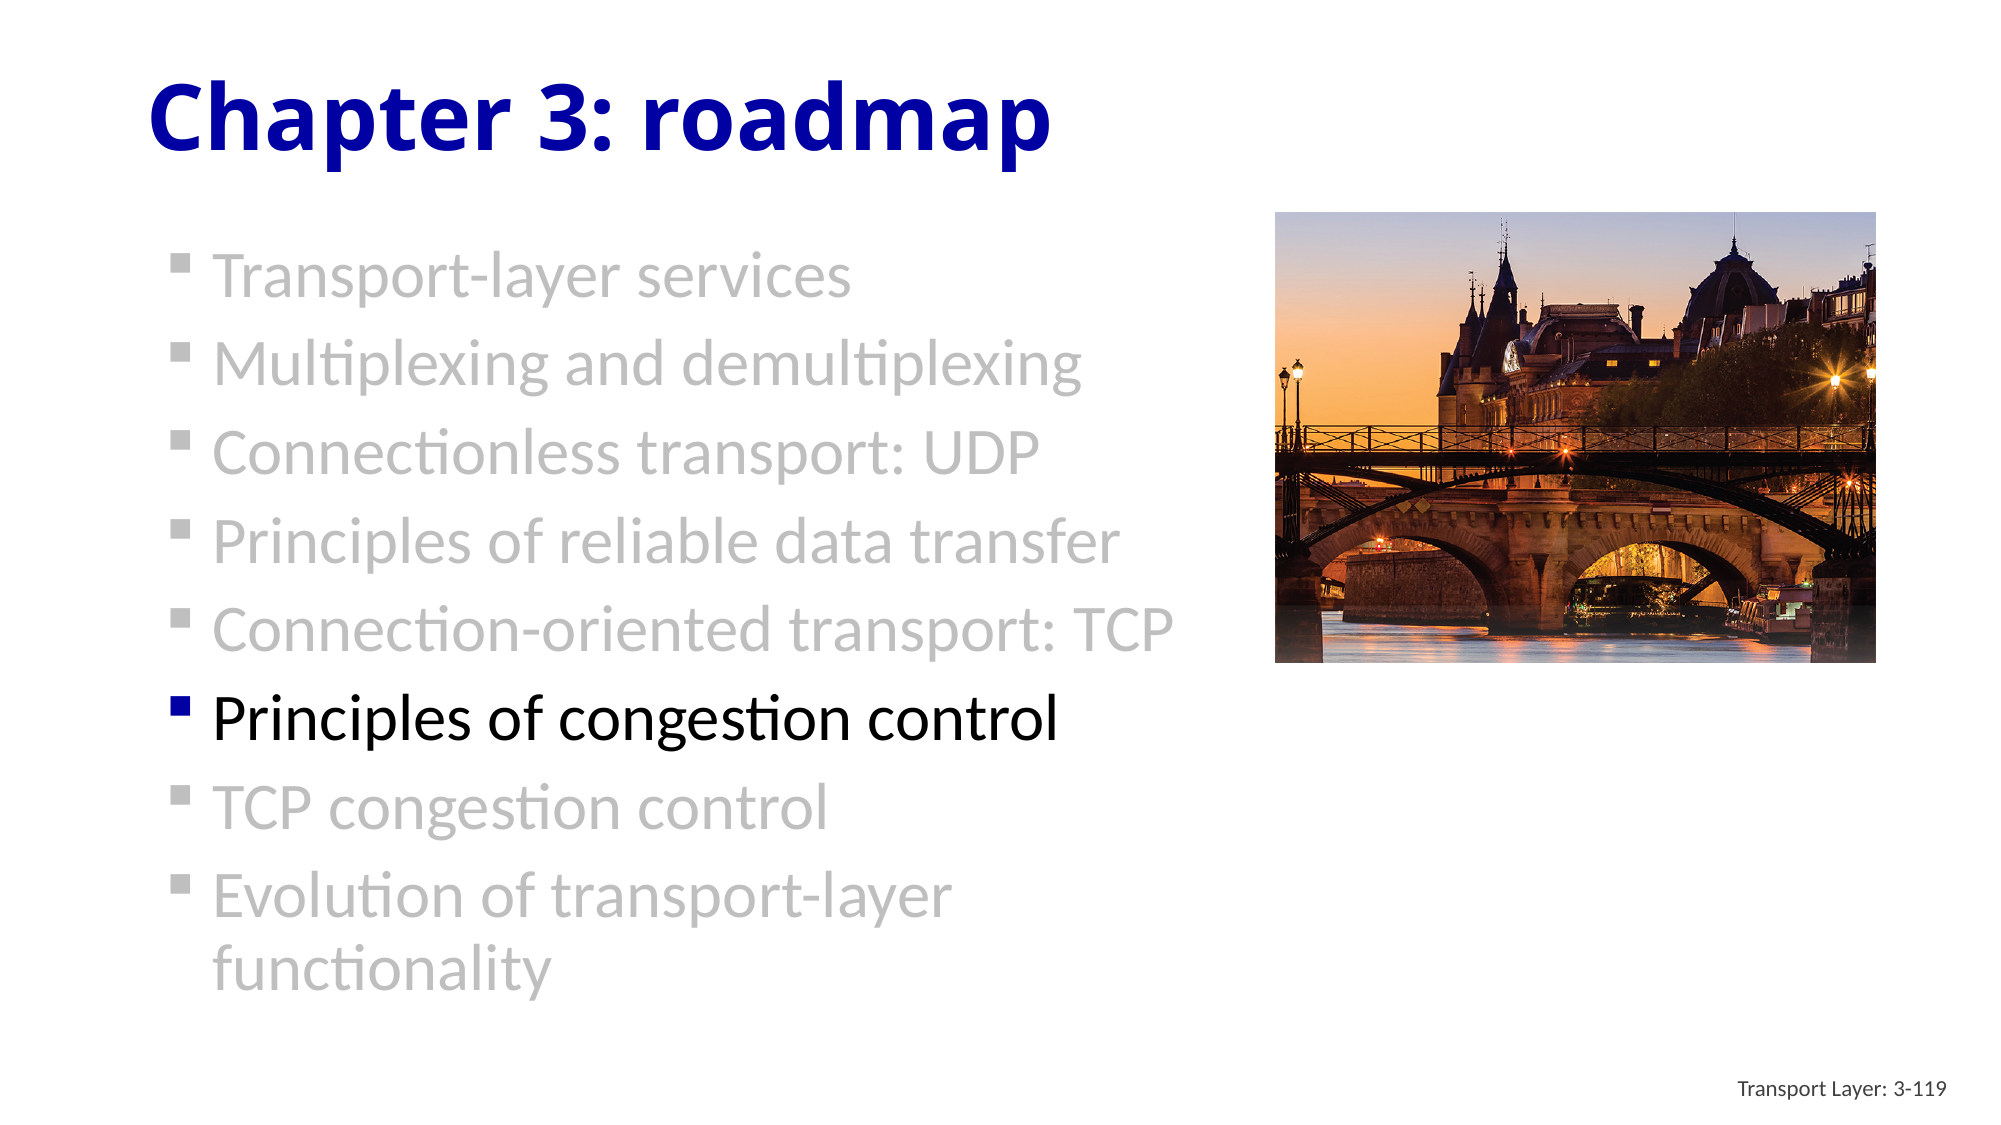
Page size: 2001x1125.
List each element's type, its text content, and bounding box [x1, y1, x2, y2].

title Chapter 3: roadmap [131, 47, 1856, 195]
picture [1275, 212, 1876, 663]
slide_number Transport Layer: 3-119 [1512, 1056, 1963, 1117]
list Transport-layer services Multiplexing and demultiplexing Connectionless transport: UDP Principles of reliable data transfer Connection-oriented transport: TCP Principles of congestion control TCP congestion control Evolution of transport-layer functionality [131, 231, 1217, 1057]
